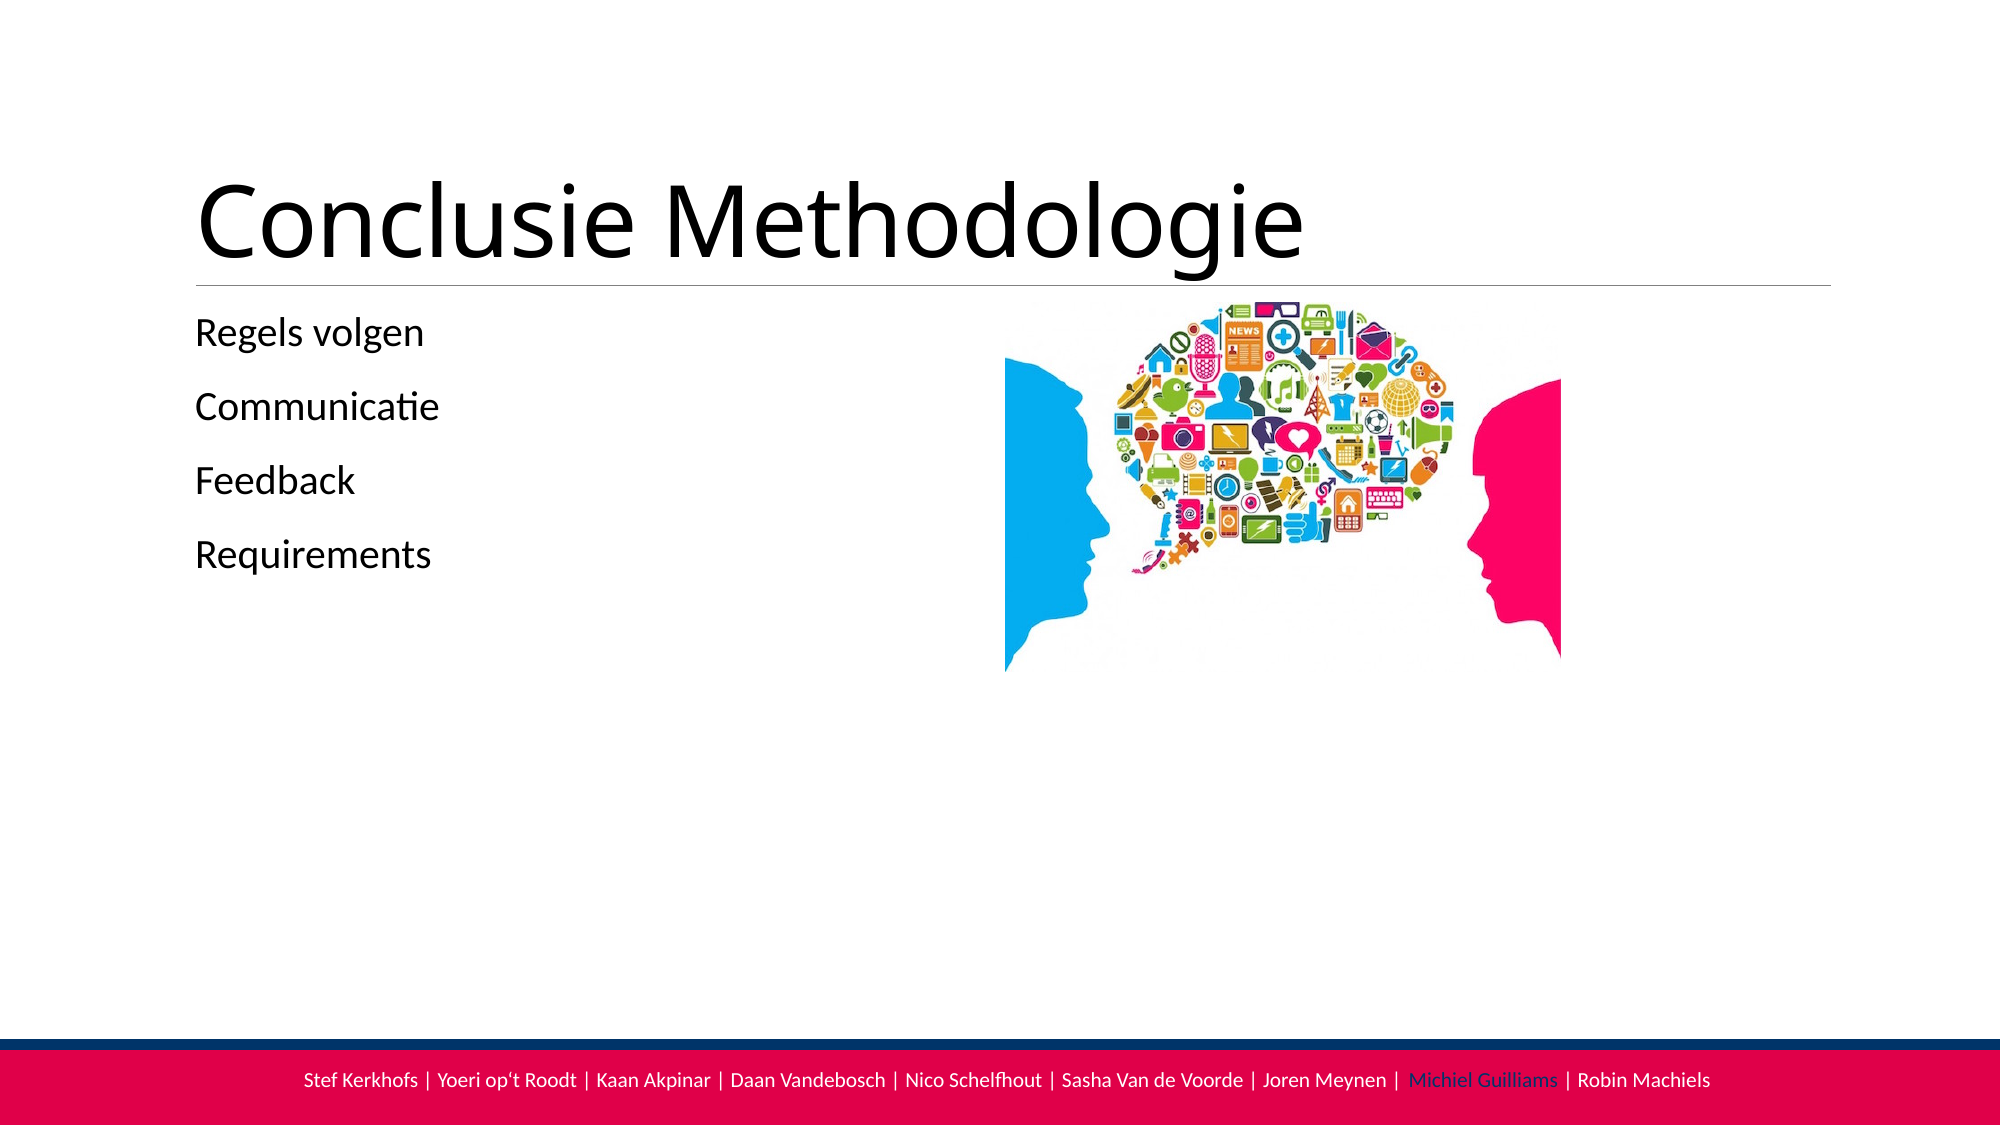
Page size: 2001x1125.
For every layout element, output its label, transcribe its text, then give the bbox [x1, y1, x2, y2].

list Regels volgen Communicatie Feedback Requirements [180, 302, 1830, 963]
text_box Stef Kerkhofs | Yoeri op‘t Roodt | Kaan Akpinar | Daan Vandebosch | Nico Schelfhout | Sasha Van de Voorde | Joren Meynen | Michiel Guilliams | Robin Machiels [179, 1061, 1830, 1112]
title Conclusie Methodologie [180, 47, 1830, 285]
picture [1004, 302, 1561, 673]
